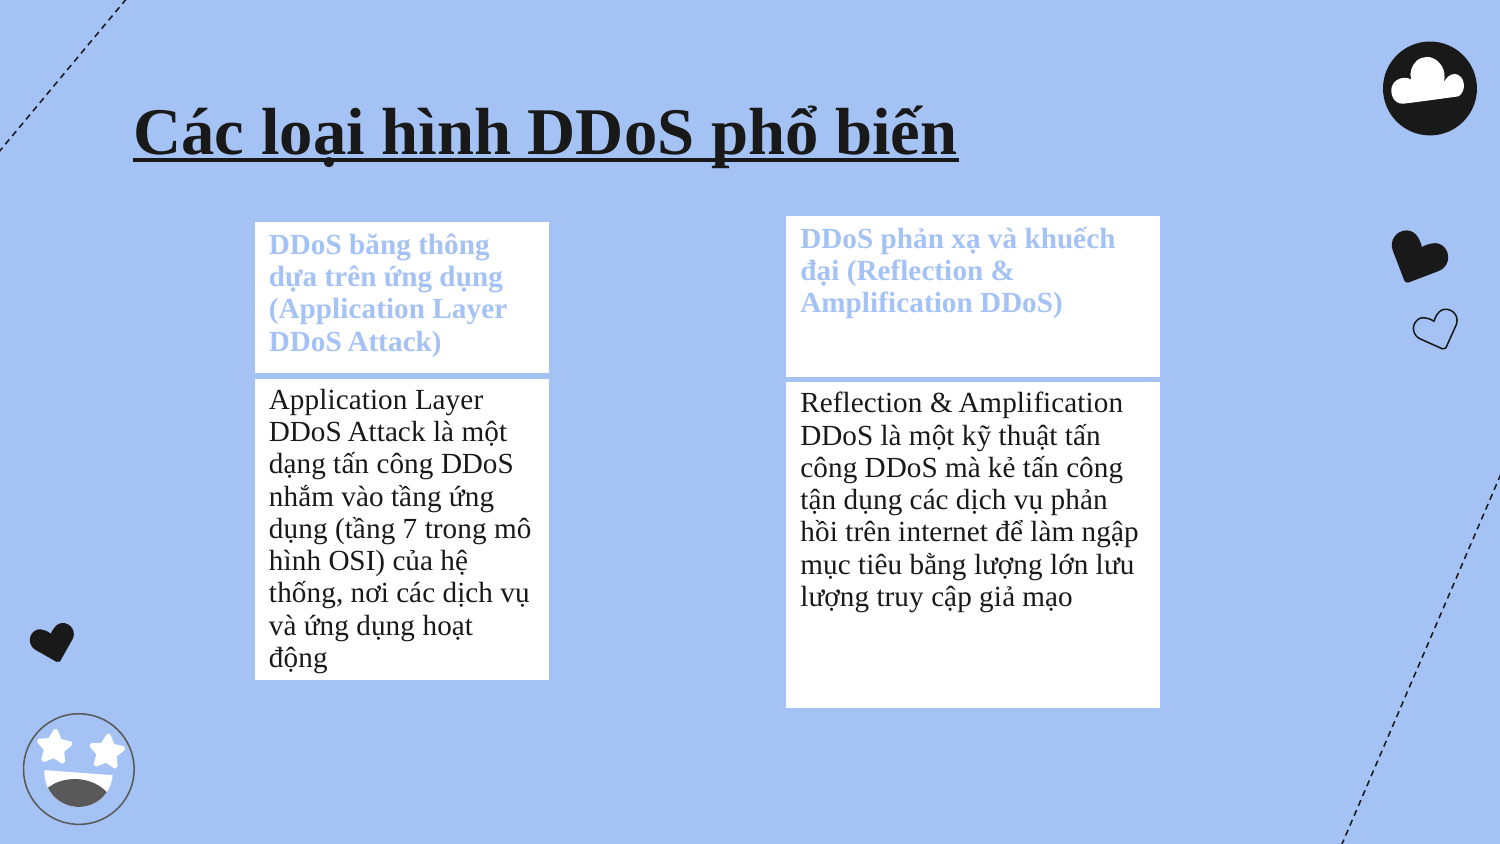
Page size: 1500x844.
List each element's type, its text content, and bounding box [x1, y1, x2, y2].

title Các loại hình DDoS phổ biến [118, 72, 1382, 167]
table_cell Reflection & Amplification DDoS là một kỹ thuật tấn công DDoS mà kẻ tấn công tận dụng các dịch vụ phản hồi trên internet để làm ngập mục tiêu bằng lượng lớn lưu lượng truy cập giả mạo [786, 382, 1160, 708]
table_cell Application Layer DDoS Attack là một dạng tấn công DDoS nhắm vào tầng ứng dụng (tầng 7 trong mô hình OSI) của hệ thống, nơi các dịch vụ và ứng dụng hoạt động [255, 379, 549, 680]
table_header DDoS băng thông dựa trên ứng dụng (Application Layer DDoS Attack) [255, 222, 549, 373]
table_header DDoS phản xạ và khuếch đại (Reflection & Amplification DDoS) [786, 216, 1160, 377]
